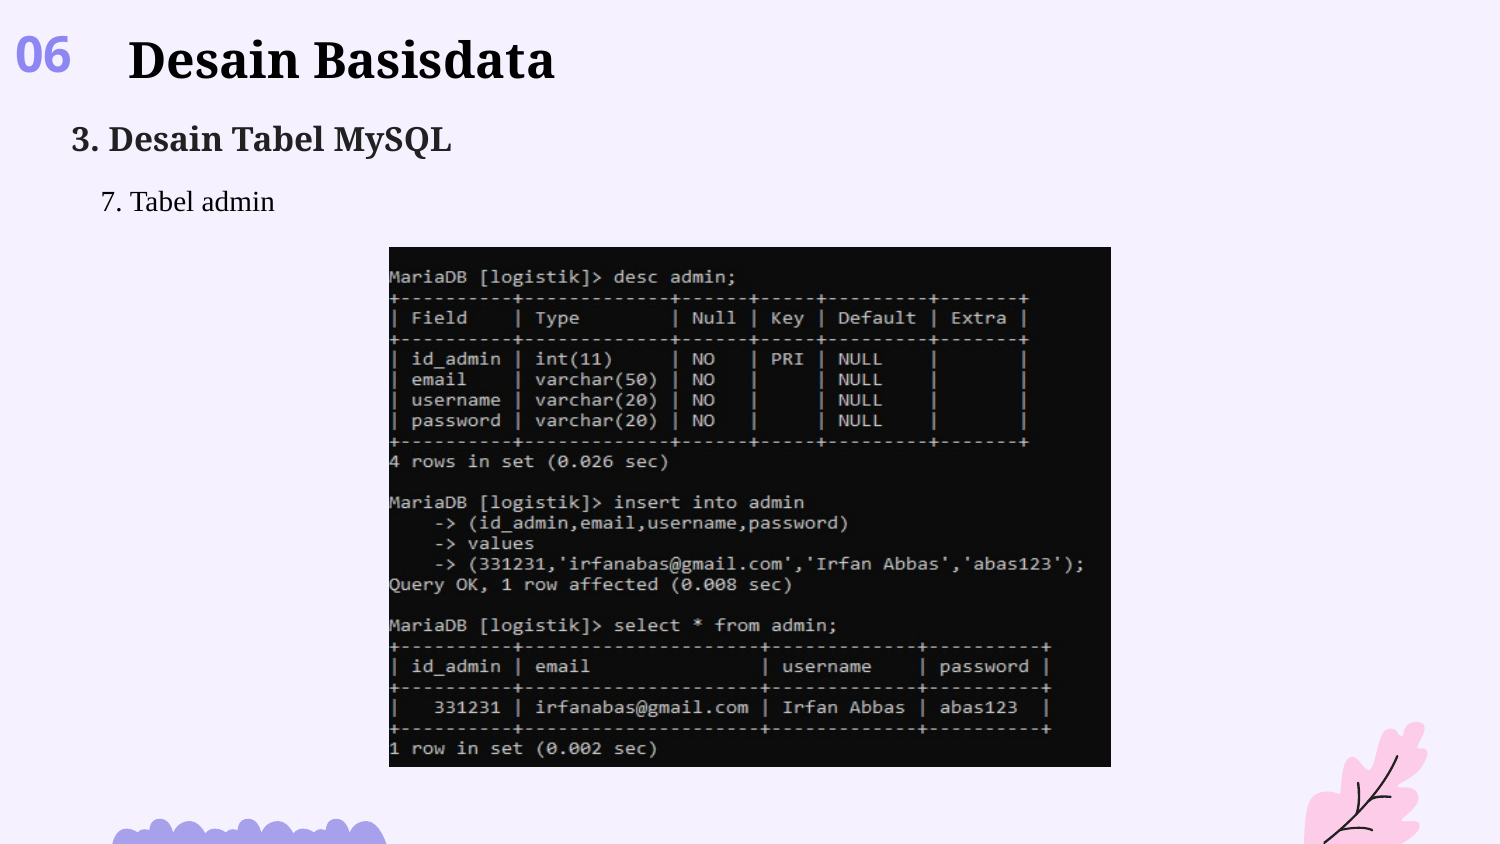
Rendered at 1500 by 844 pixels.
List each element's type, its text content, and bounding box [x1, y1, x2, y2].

text_box Desain Basisdata [113, 12, 1414, 96]
picture [388, 247, 1112, 767]
text_box 3. Desain Tabel MySQL [56, 110, 492, 166]
text_box 06 [0, 22, 114, 83]
text_box 7. Tabel admin [85, 175, 1067, 225]
